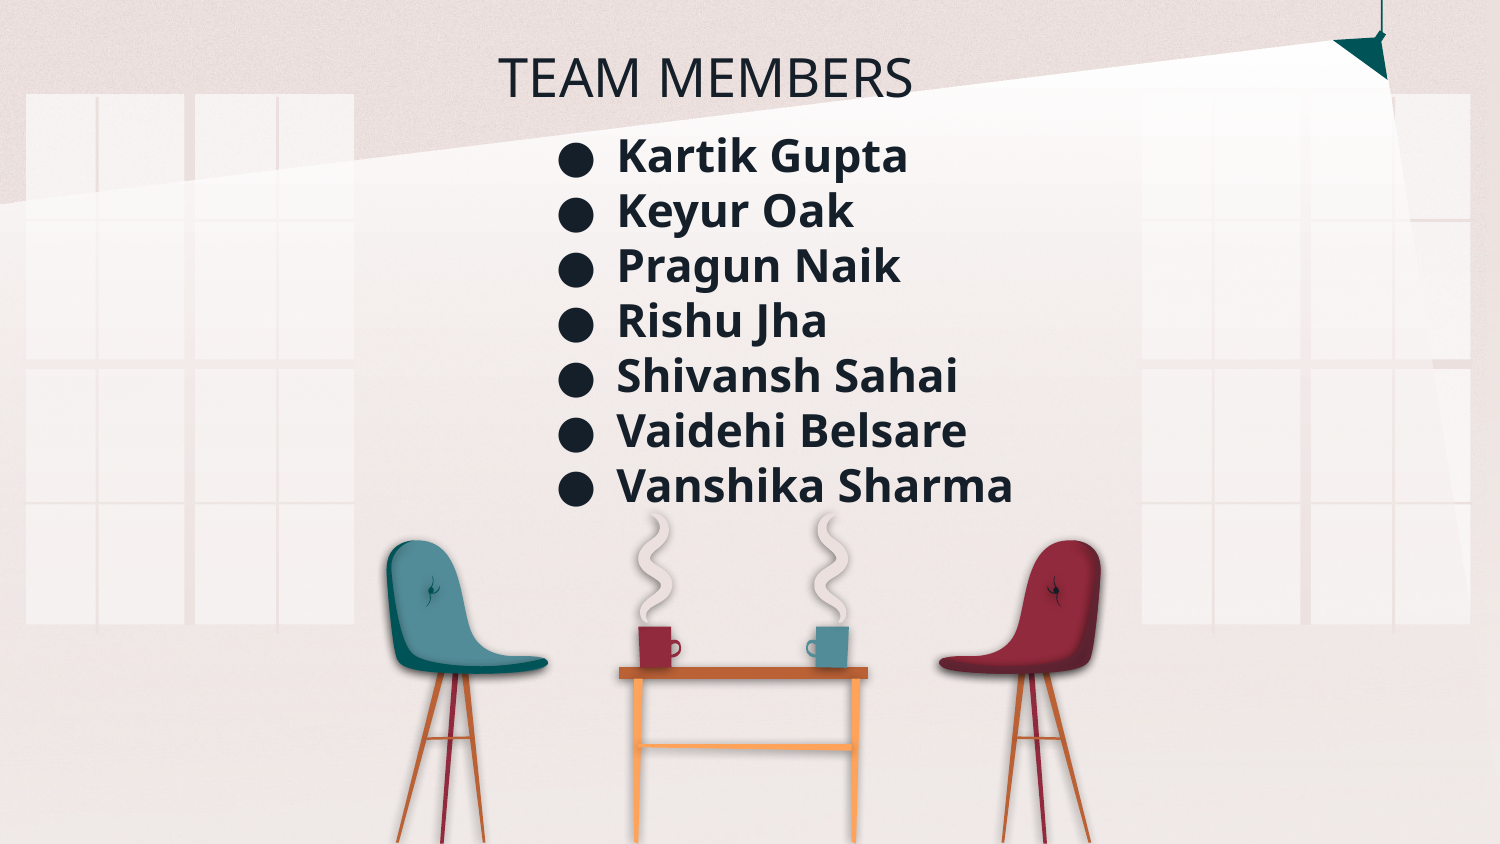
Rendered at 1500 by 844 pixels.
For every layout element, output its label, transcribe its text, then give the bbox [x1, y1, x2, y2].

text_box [383, 540, 556, 844]
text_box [931, 540, 1104, 844]
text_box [619, 512, 869, 844]
text_box Kartik Gupta Keyur Oak Pragun Naik Rishu Jha Shivansh Sahai Vaidehi Belsare Vanshika Sharma [526, 111, 1389, 342]
title TEAM MEMBERS [483, 28, 1051, 175]
